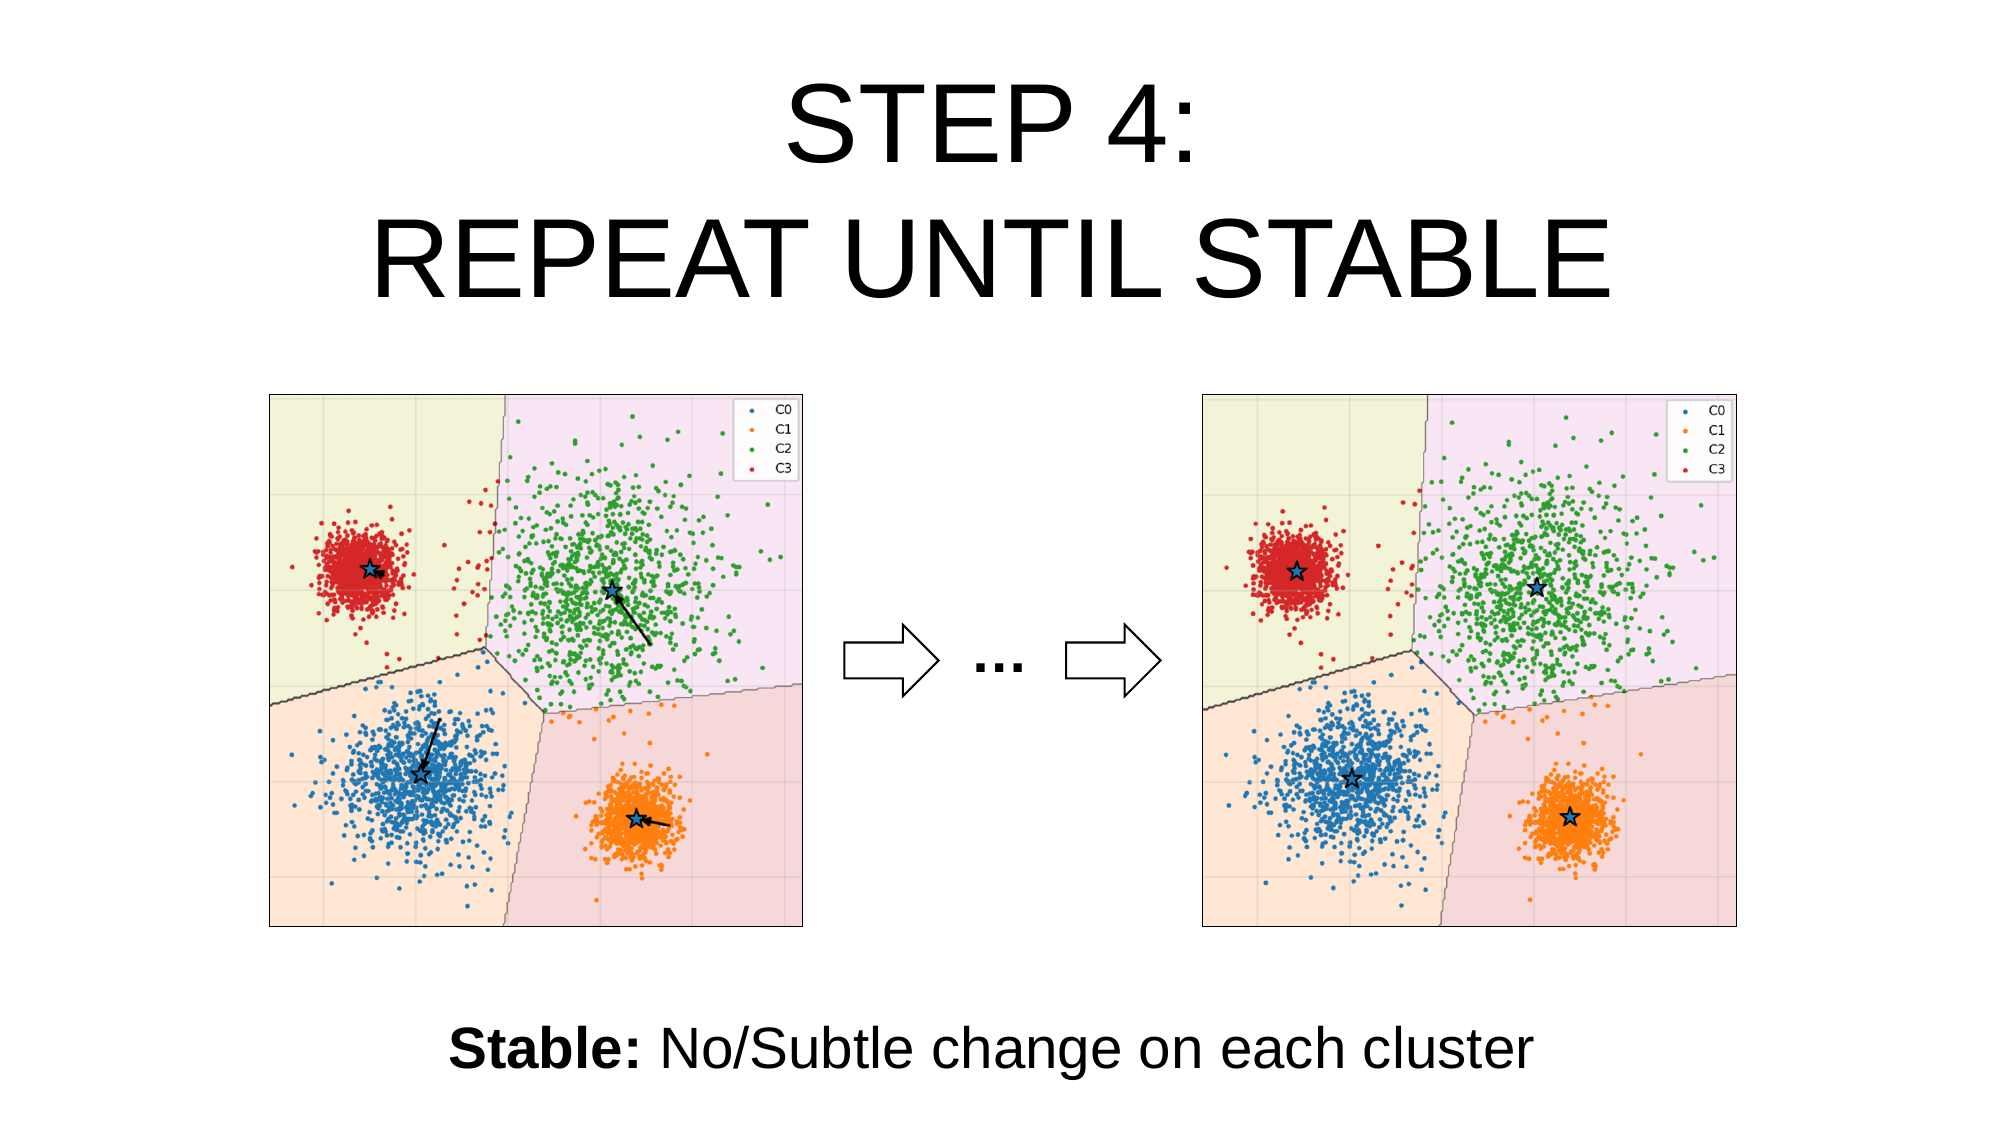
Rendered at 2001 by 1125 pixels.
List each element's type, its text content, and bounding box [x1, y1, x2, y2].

picture [1202, 394, 1737, 927]
text_box [843, 622, 915, 699]
text_box STEP 4: Repeat until stable [63, 41, 1922, 327]
picture [269, 394, 803, 927]
text_box … [915, 593, 1085, 692]
text_box Stable: No/Subtle change on each cluster [203, 989, 1781, 1088]
text_box [1085, 622, 1163, 699]
